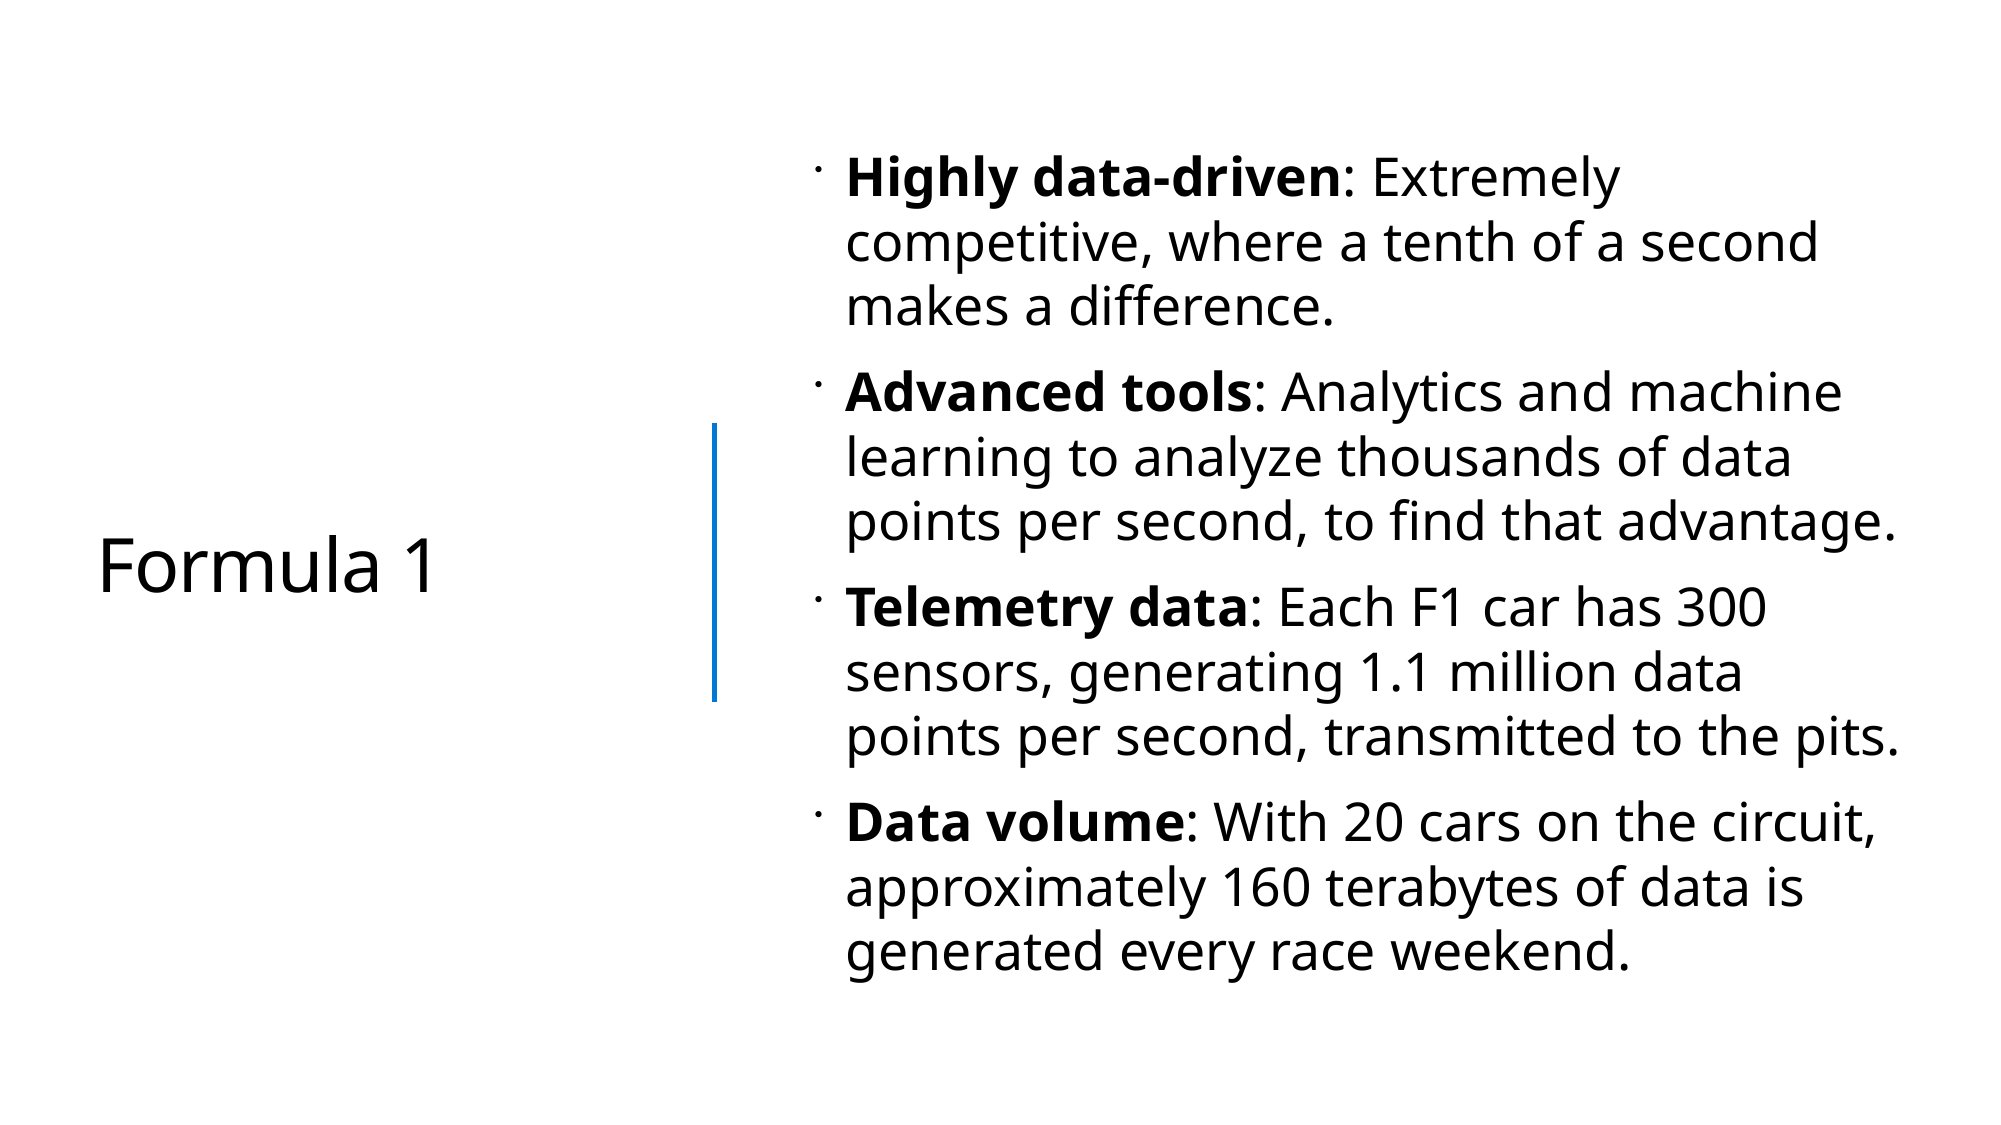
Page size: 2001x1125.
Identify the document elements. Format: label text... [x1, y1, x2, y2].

title Formula 1 [96, 96, 619, 1029]
list Highly data-driven: Extremely competitive, where a tenth of a second makes a difference. Advanced tools: Analytics and machine learning to analyze thousands of data points per second, to find that advantage. Telemetry data: Each F1 car has 300 sensors, generating 1.1 million data points per second, transmitted to the pits. Data volume: With 20 cars on the circuit, approximately 160 terabytes of data is generated every race weekend. [810, 96, 1905, 1029]
